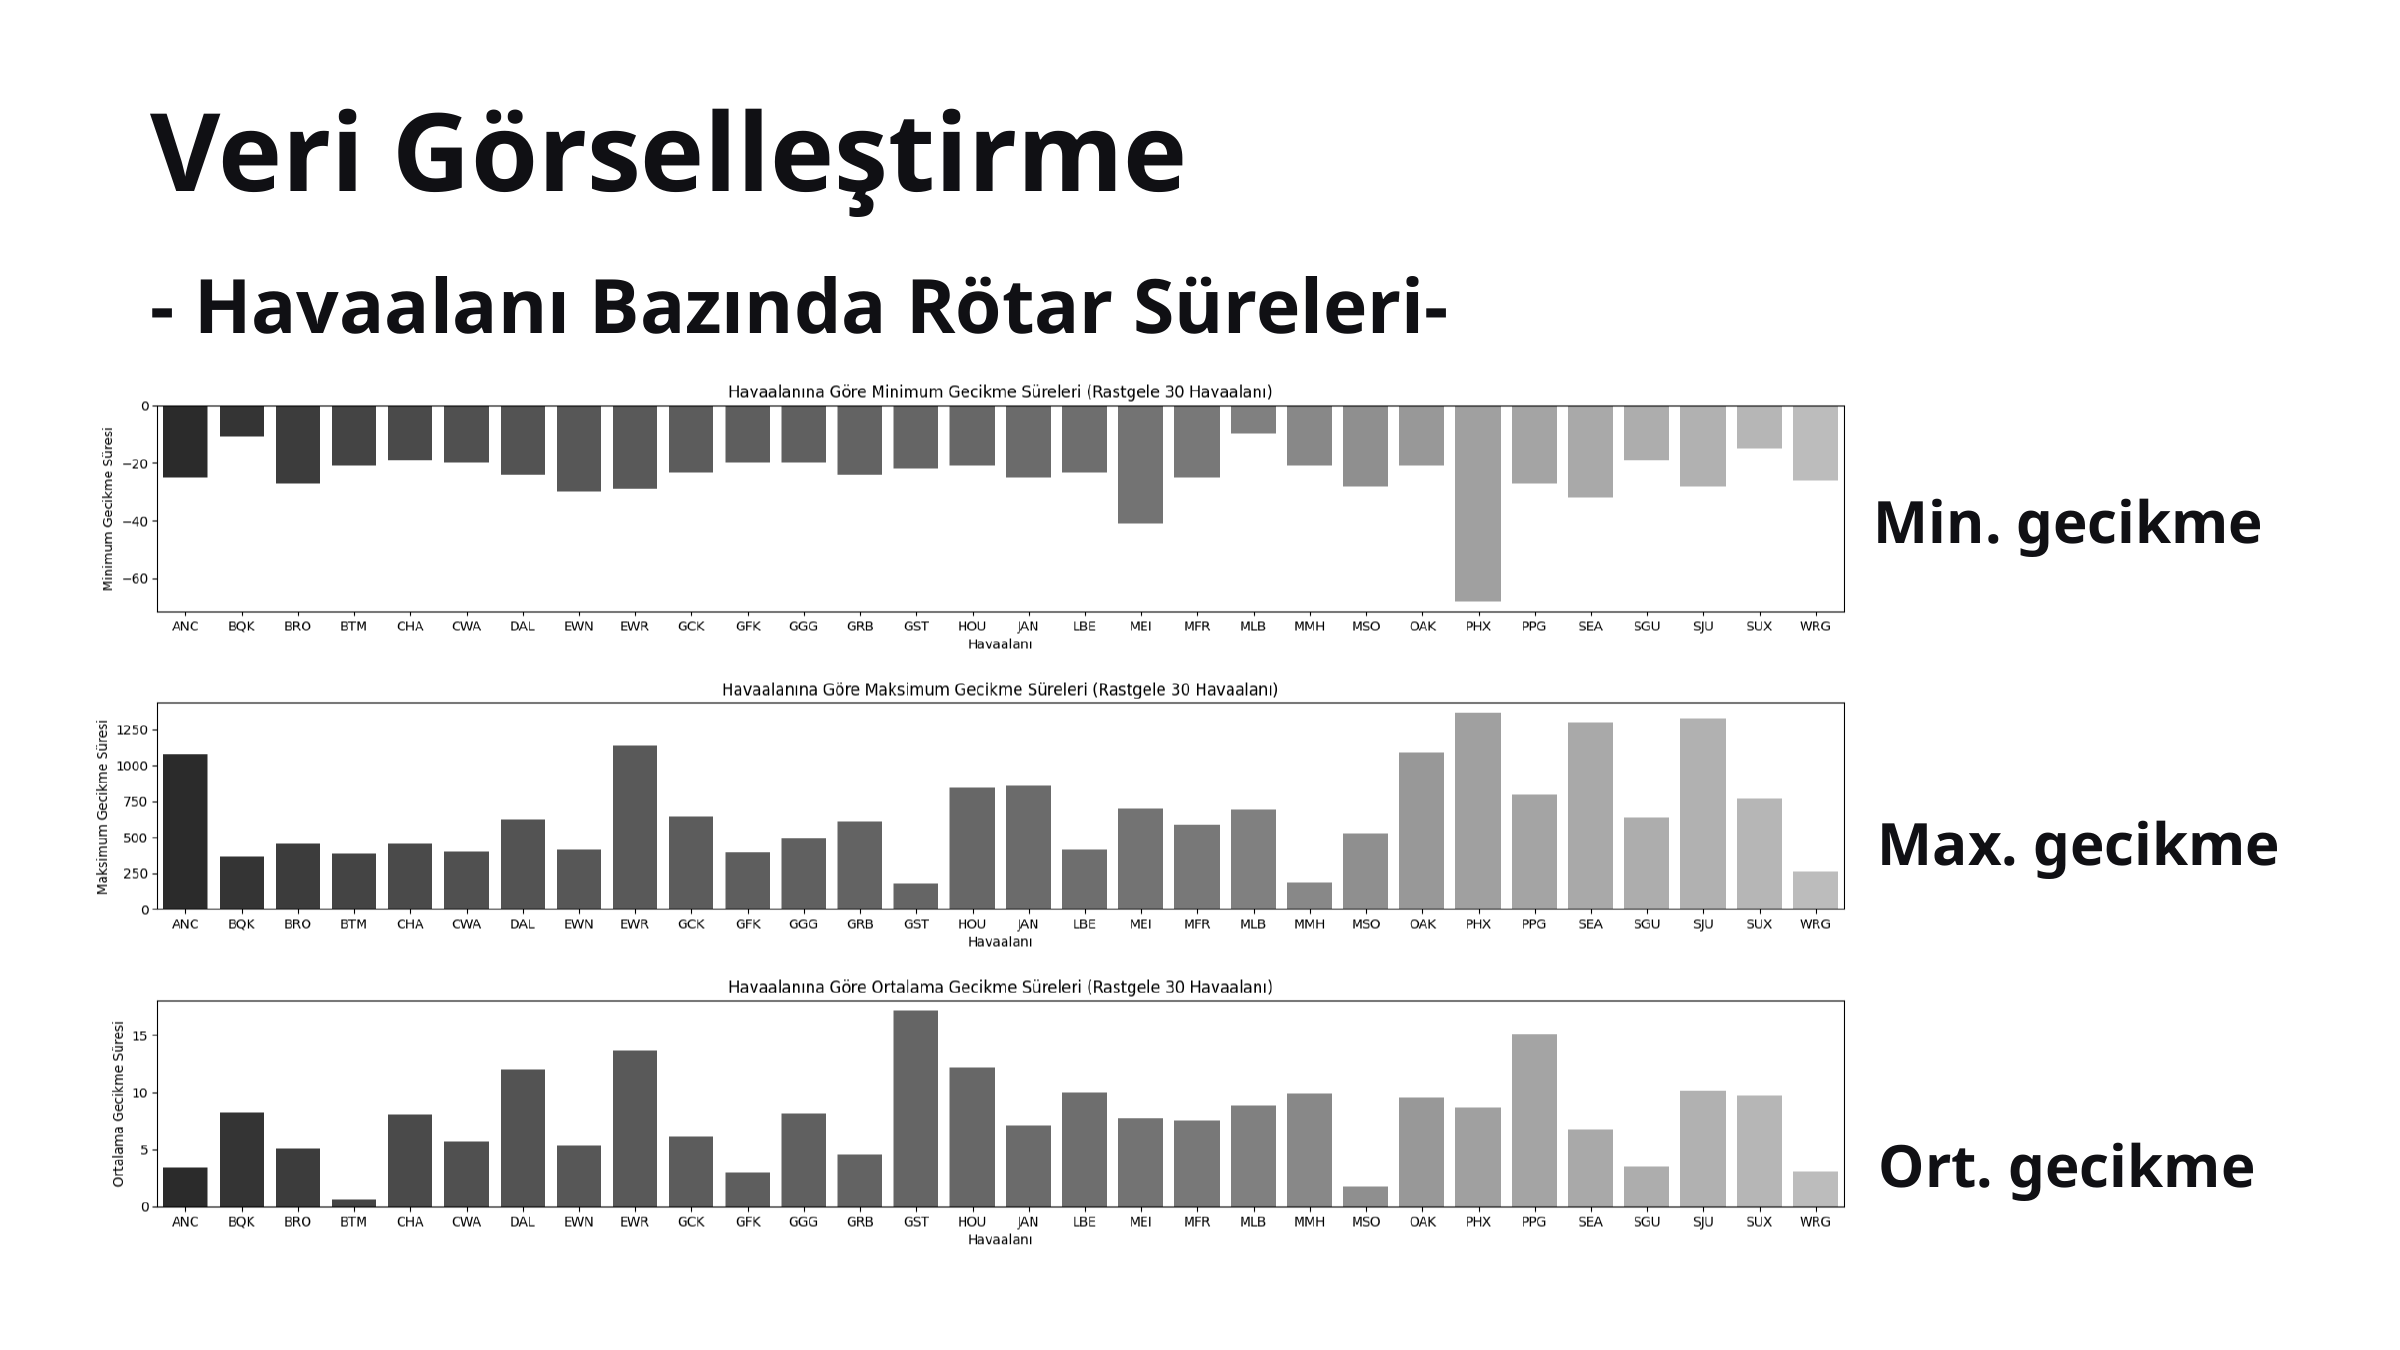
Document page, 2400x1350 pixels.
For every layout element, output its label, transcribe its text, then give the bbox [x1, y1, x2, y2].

text_box Veri Görselleştirme - Havaalanı Bazında Rötar Süreleri- [135, 70, 1106, 207]
text_box Max. gecikme [1863, 734, 2195, 870]
text_box Ort. gecikme [1864, 1056, 2196, 1192]
text_box [1860, 818, 2195, 957]
picture [68, 363, 1860, 1273]
text_box Min. gecikme [1860, 412, 2191, 548]
